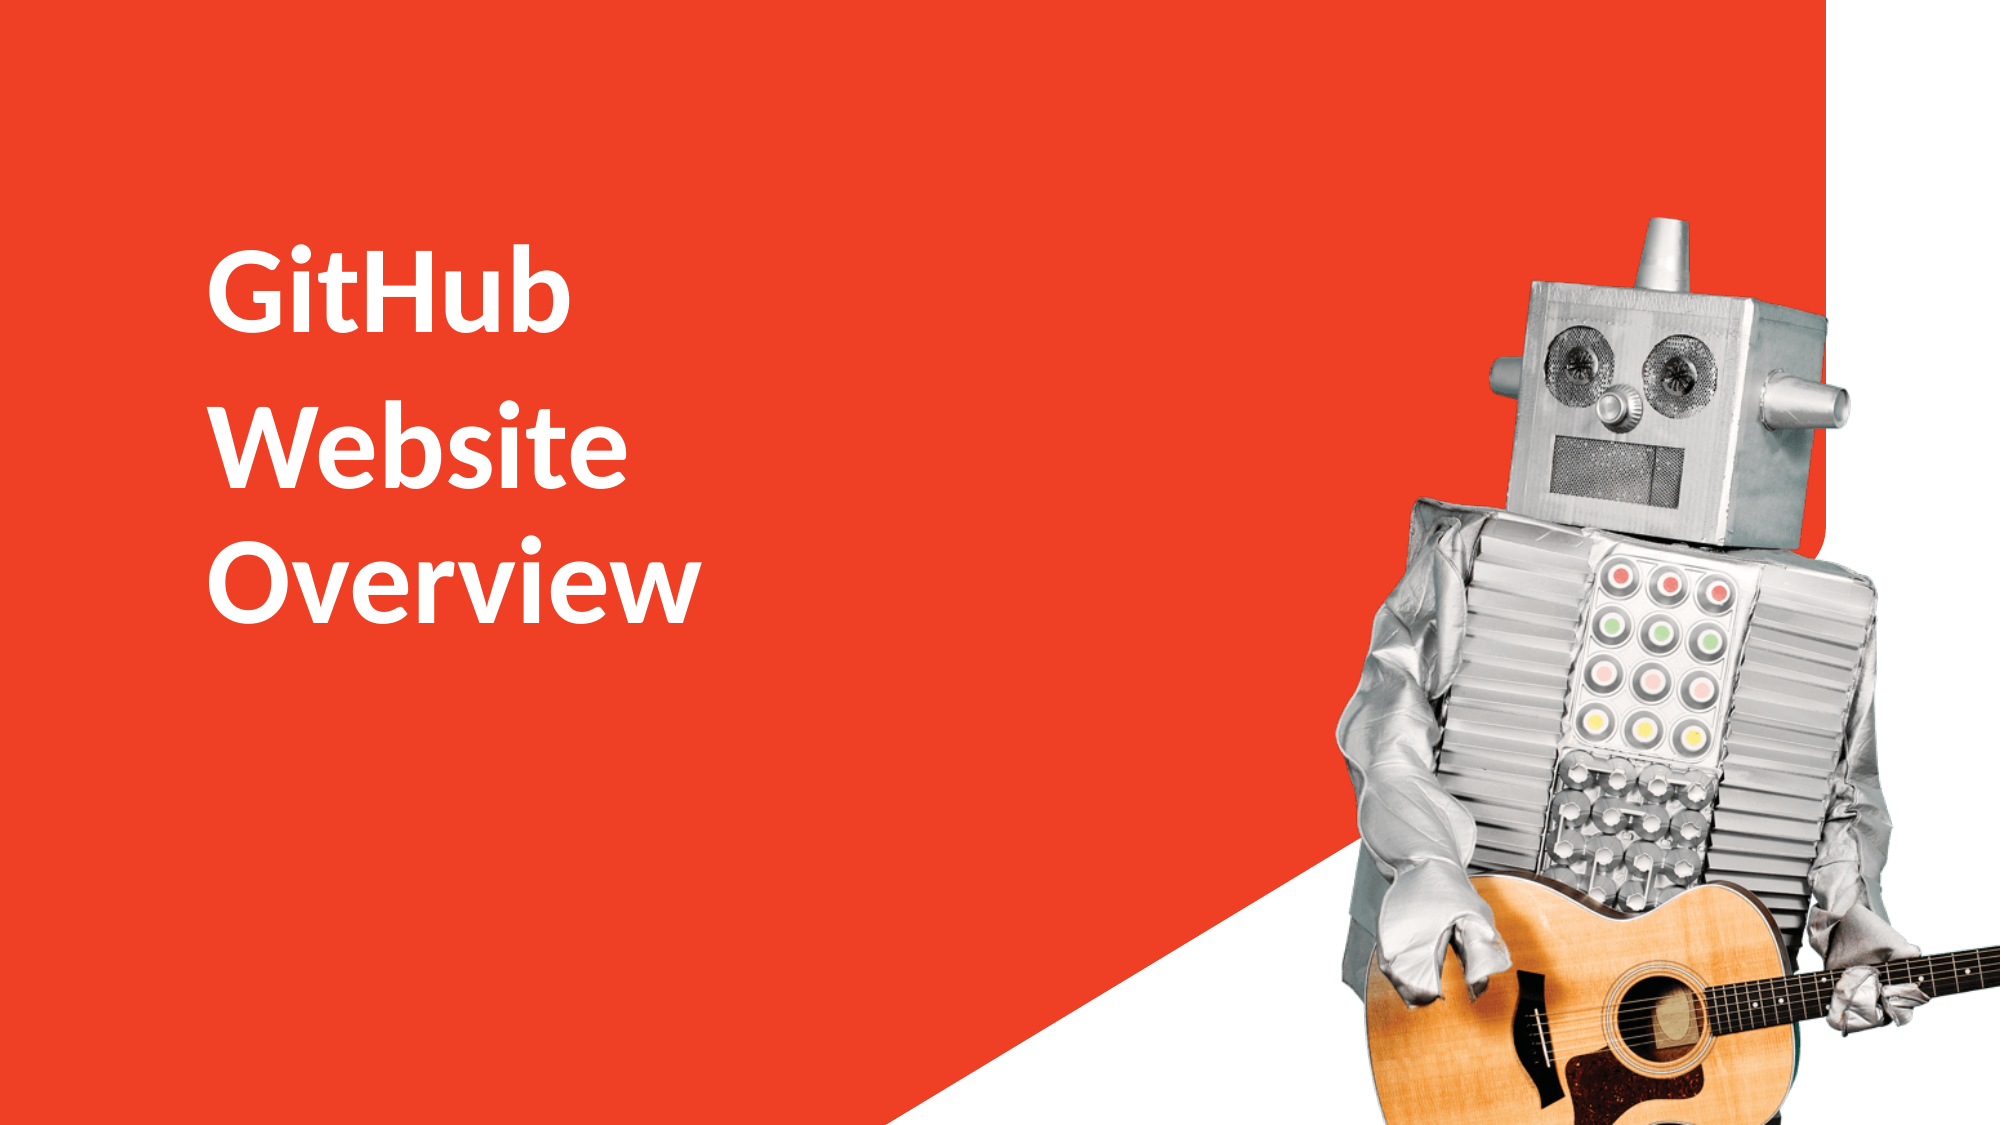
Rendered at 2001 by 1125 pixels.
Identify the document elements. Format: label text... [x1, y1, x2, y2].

picture [1335, 217, 2000, 1125]
list GitHub Website Overview [191, 217, 1164, 672]
